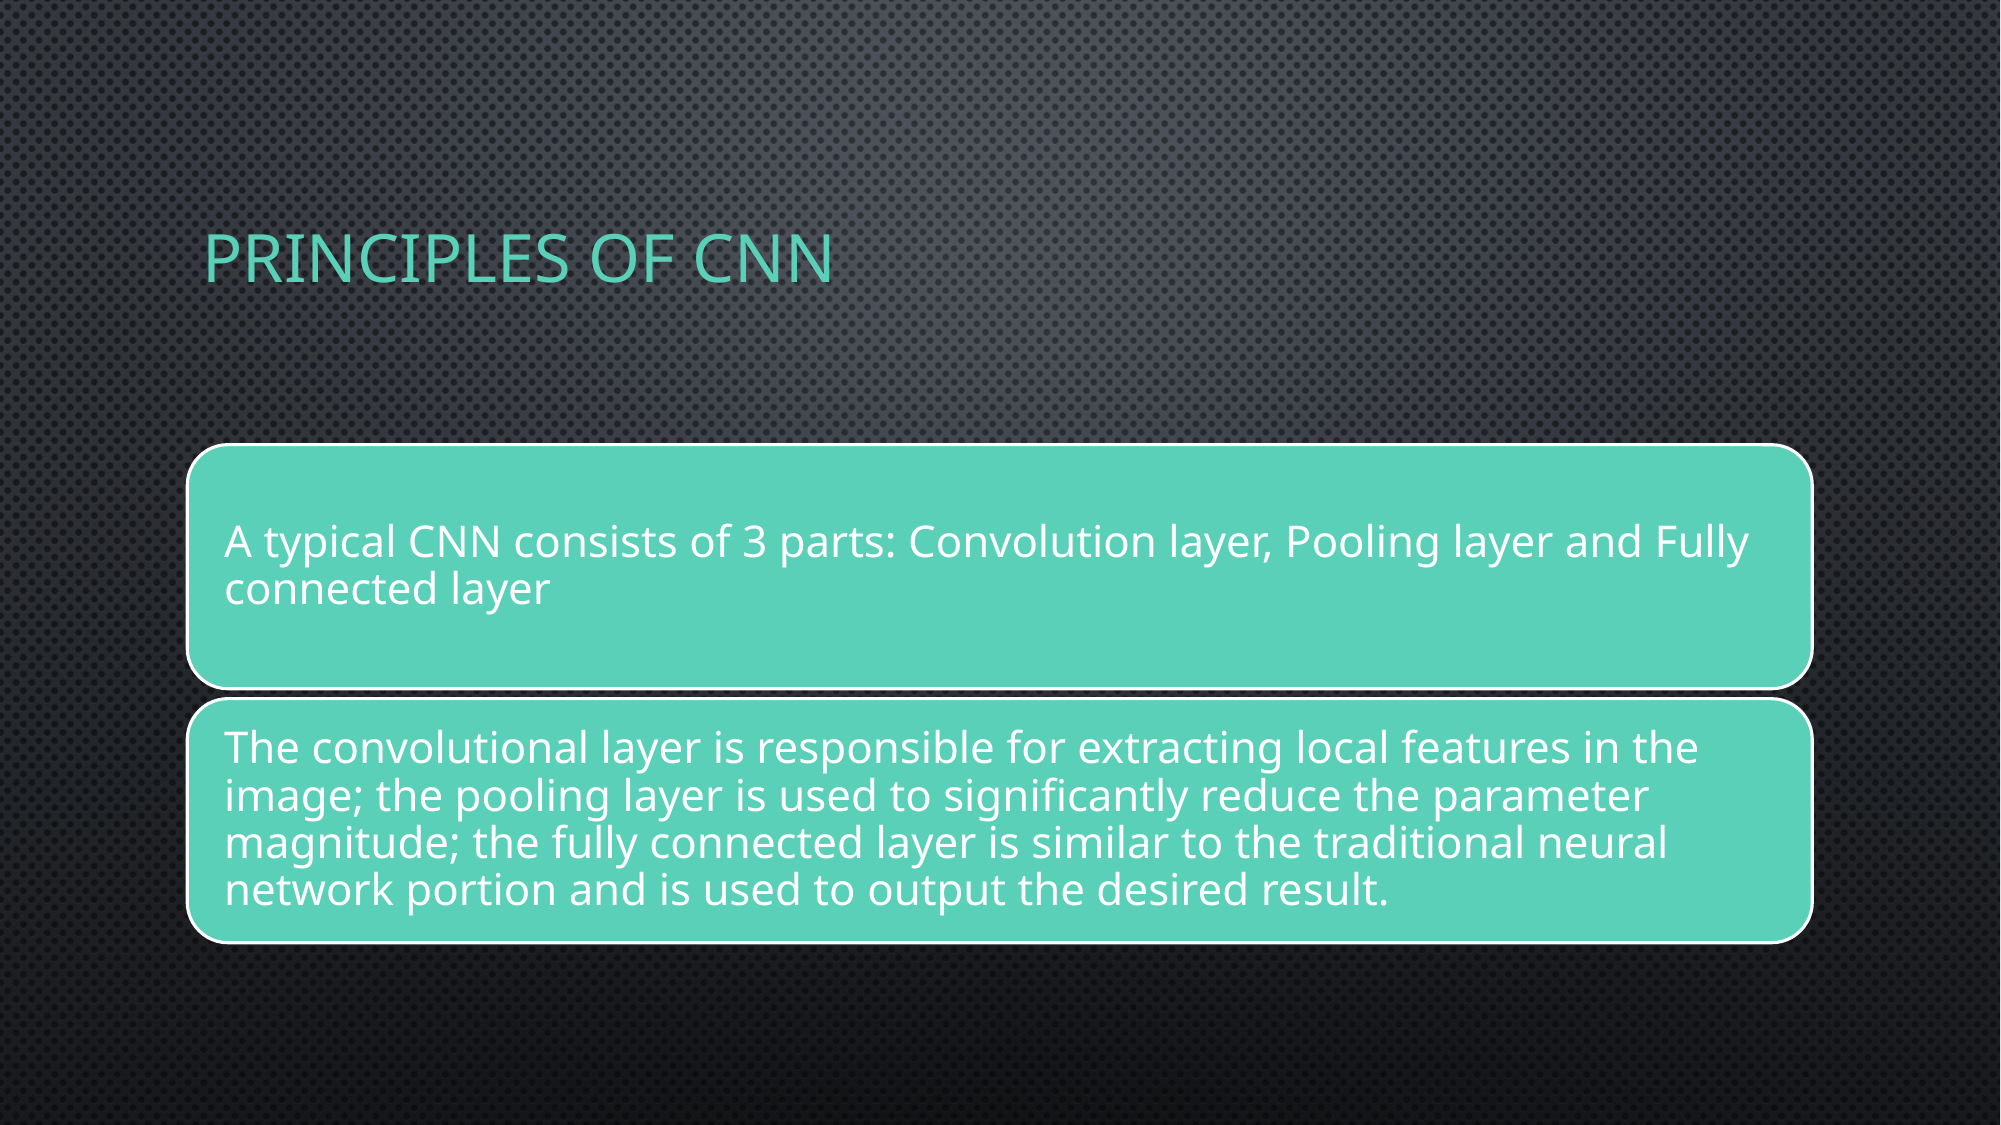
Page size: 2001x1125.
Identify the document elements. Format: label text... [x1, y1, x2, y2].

title Principles OF CNN [187, 99, 1813, 413]
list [186, 437, 1813, 951]
